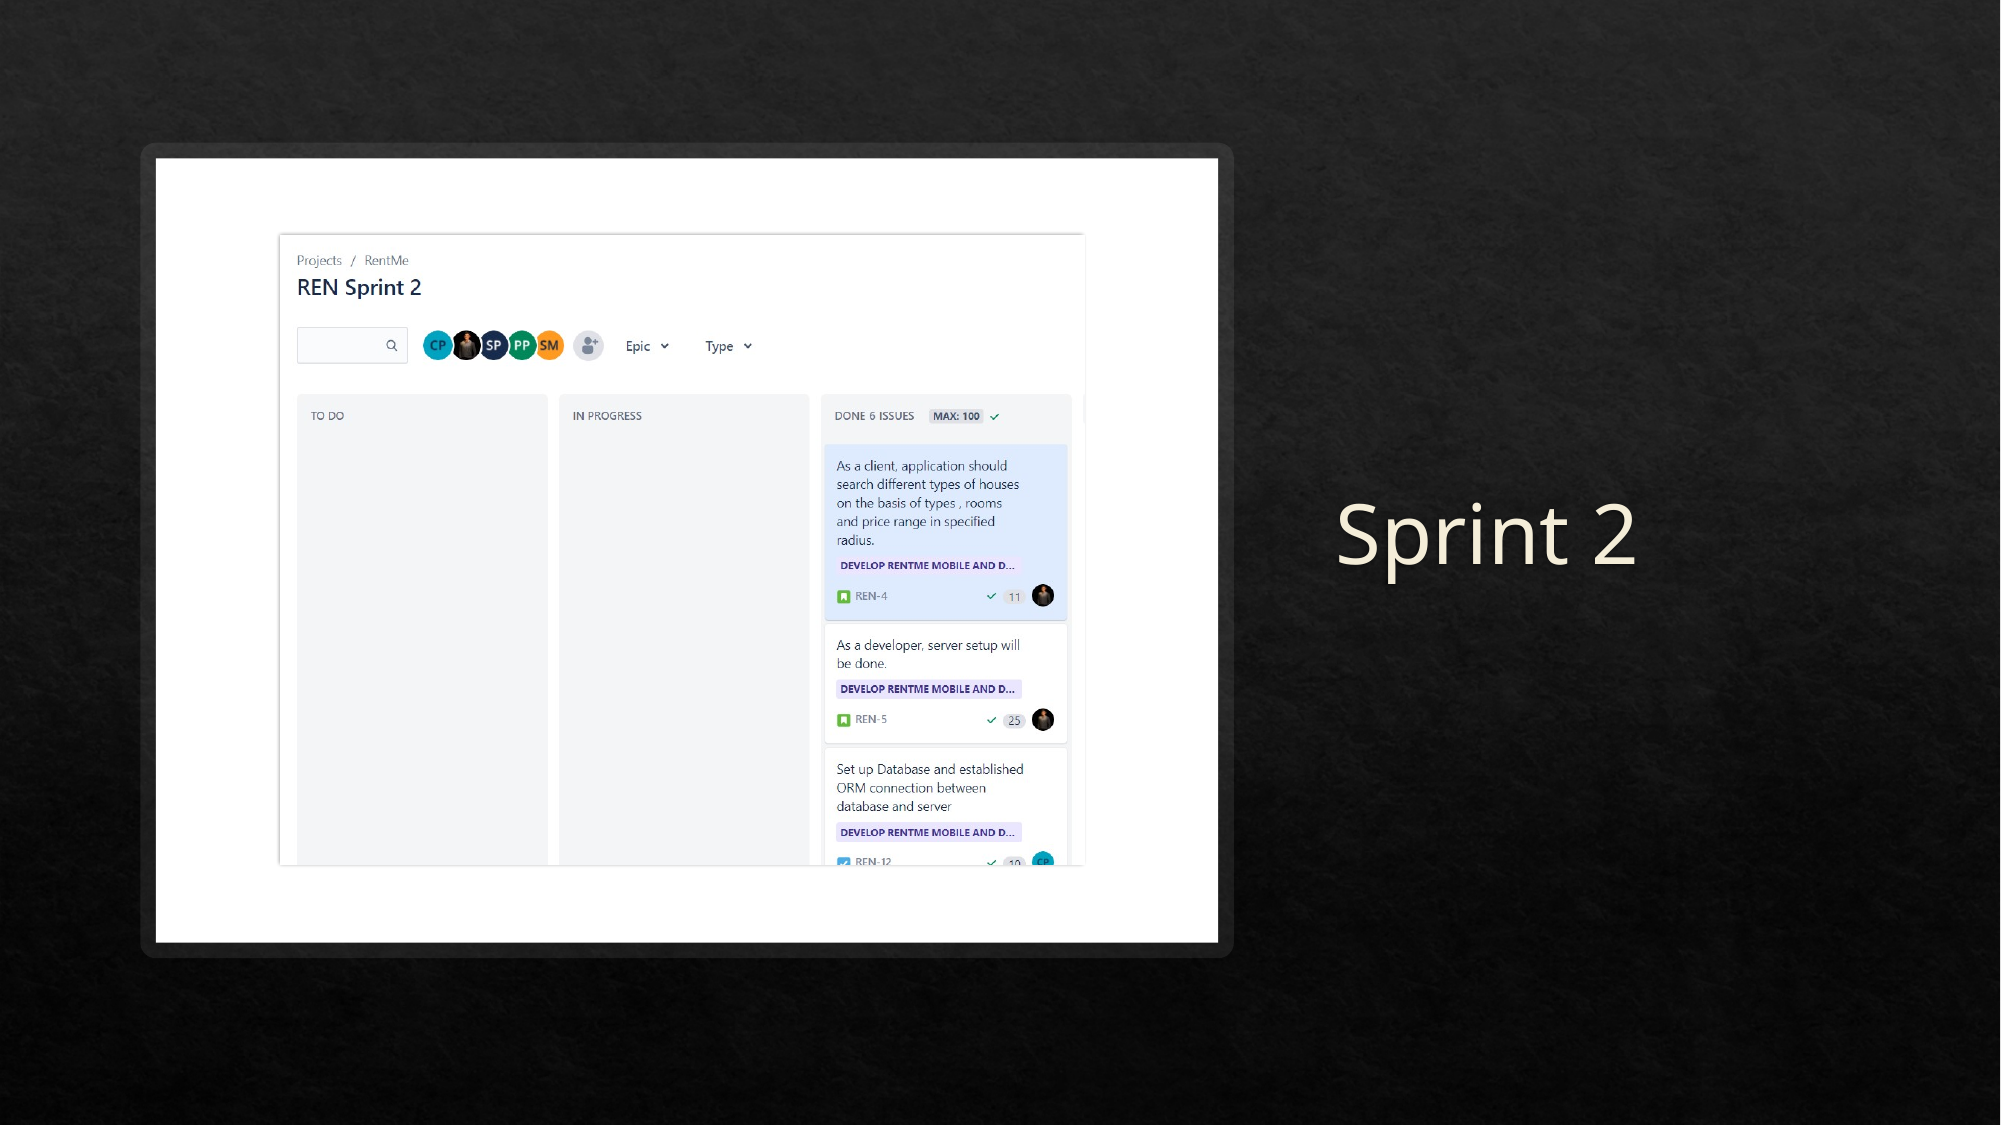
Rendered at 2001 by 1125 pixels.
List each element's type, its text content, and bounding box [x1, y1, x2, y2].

title Sprint 2 [1320, 158, 1835, 591]
text_box [0, 0, 2000, 1125]
text_box [155, 157, 1220, 944]
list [280, 235, 1085, 866]
